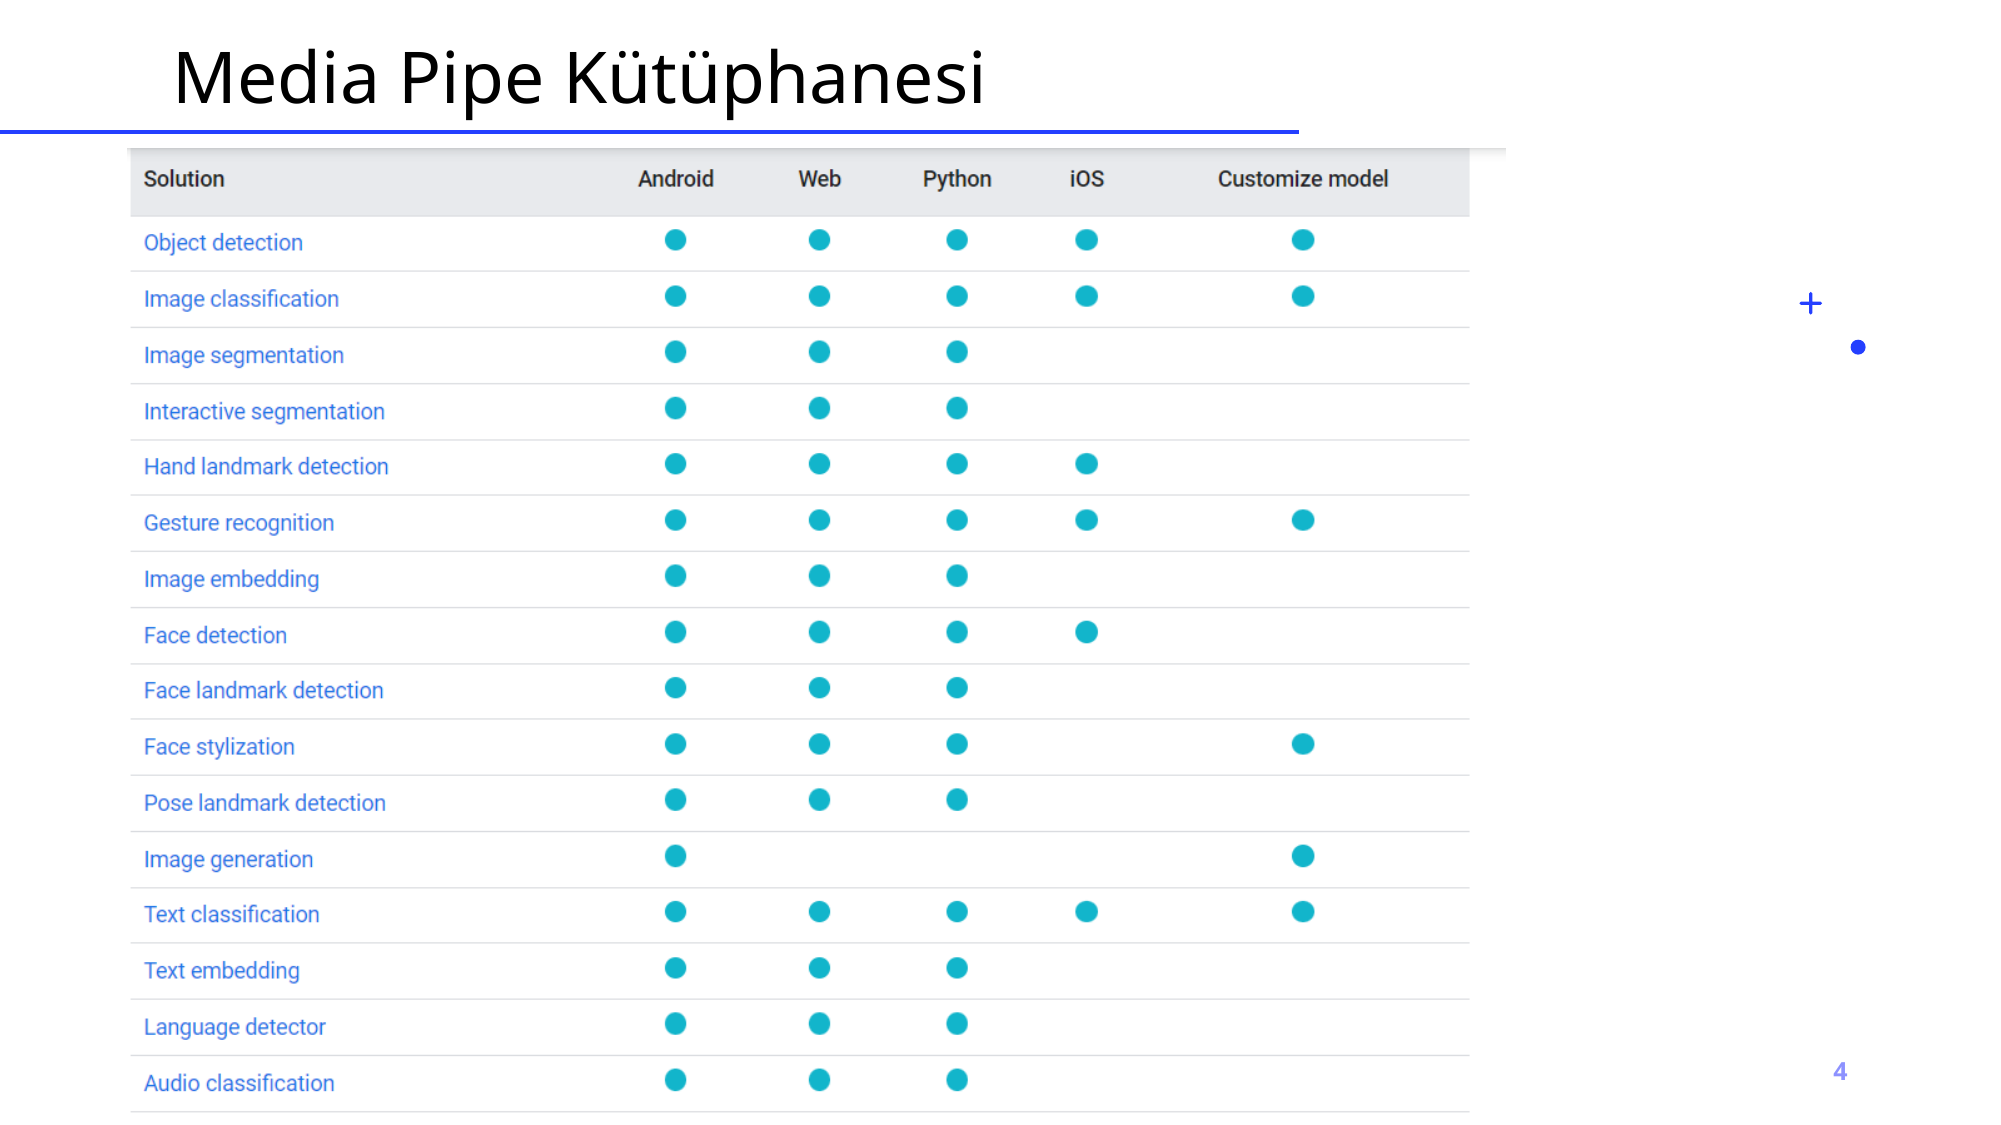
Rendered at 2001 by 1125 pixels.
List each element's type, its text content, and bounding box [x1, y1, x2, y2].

picture [127, 148, 1506, 1125]
title Media Pipe Kütüphanesi [157, 32, 1174, 127]
slide_number 4 [1506, 1042, 1863, 1103]
